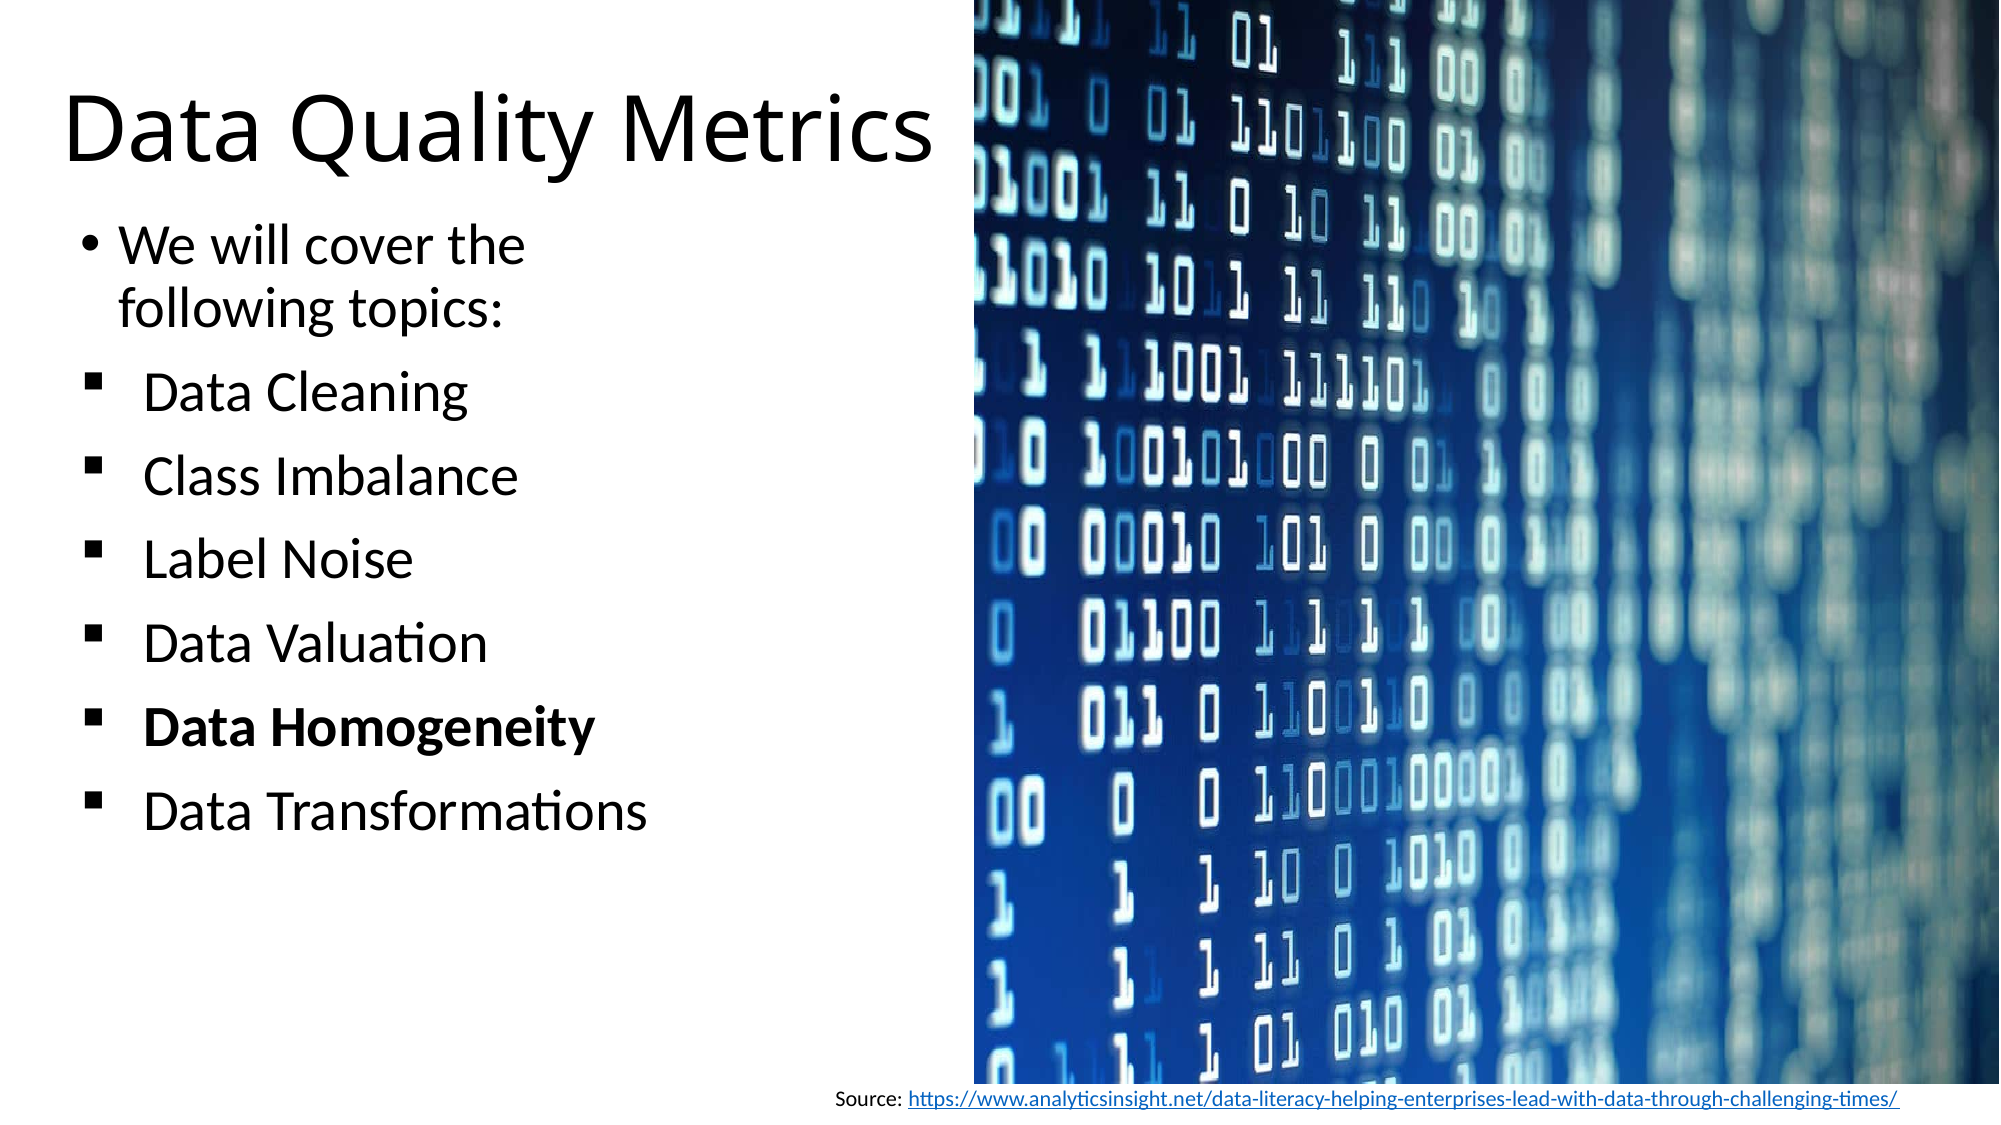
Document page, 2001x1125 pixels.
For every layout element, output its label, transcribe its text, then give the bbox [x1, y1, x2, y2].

picture [974, 0, 1999, 1084]
text_box Source: https://www.analyticsinsight.net/data-literacy-helping-enterprises-lead-with-data-through-challenging-times/ [820, 1076, 1915, 1119]
title Data Quality Metrics [46, 43, 952, 220]
list We will cover the following topics: Data Cleaning Class Imbalance Label Noise Data Valuation Data Homogeneity Data Transformations [65, 206, 722, 1014]
